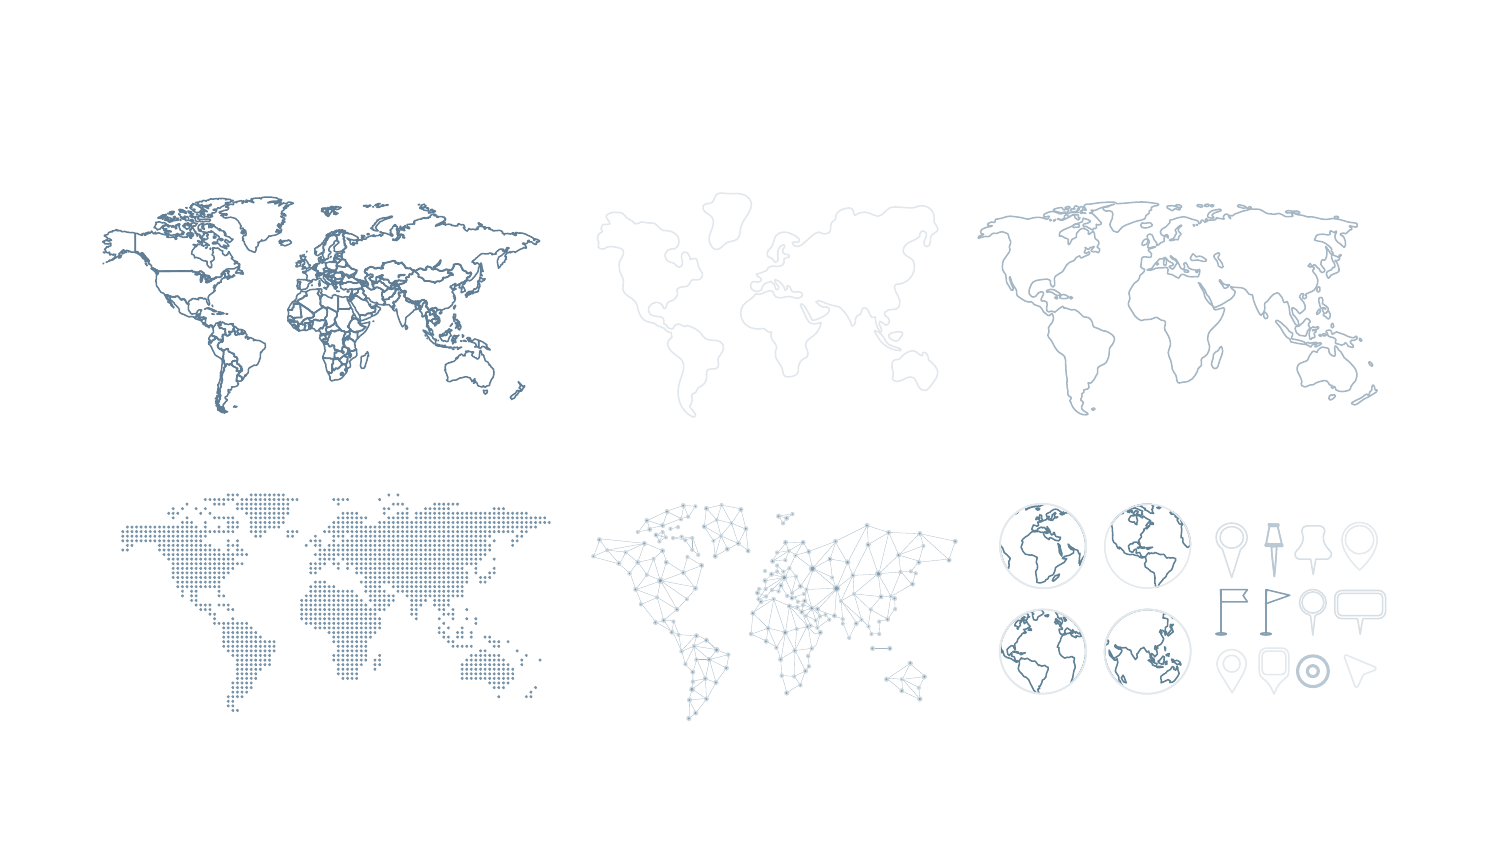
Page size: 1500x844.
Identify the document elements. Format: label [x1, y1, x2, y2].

text_box [1100, 503, 1196, 589]
text_box [120, 493, 552, 713]
text_box [1334, 590, 1386, 635]
text_box [1265, 523, 1283, 577]
text_box [1297, 655, 1329, 687]
text_box [589, 502, 959, 722]
text_box [1344, 655, 1376, 688]
text_box [1299, 589, 1327, 636]
text_box [994, 503, 1092, 589]
text_box [1215, 589, 1248, 636]
text_box [597, 192, 939, 418]
text_box [1215, 522, 1248, 578]
text_box [1258, 647, 1290, 695]
text_box [977, 201, 1378, 416]
text_box [1216, 649, 1247, 693]
text_box [1260, 589, 1291, 636]
text_box [996, 608, 1089, 695]
text_box [1295, 525, 1332, 575]
text_box [1341, 522, 1378, 570]
text_box [1101, 609, 1194, 695]
text_box [102, 196, 540, 414]
